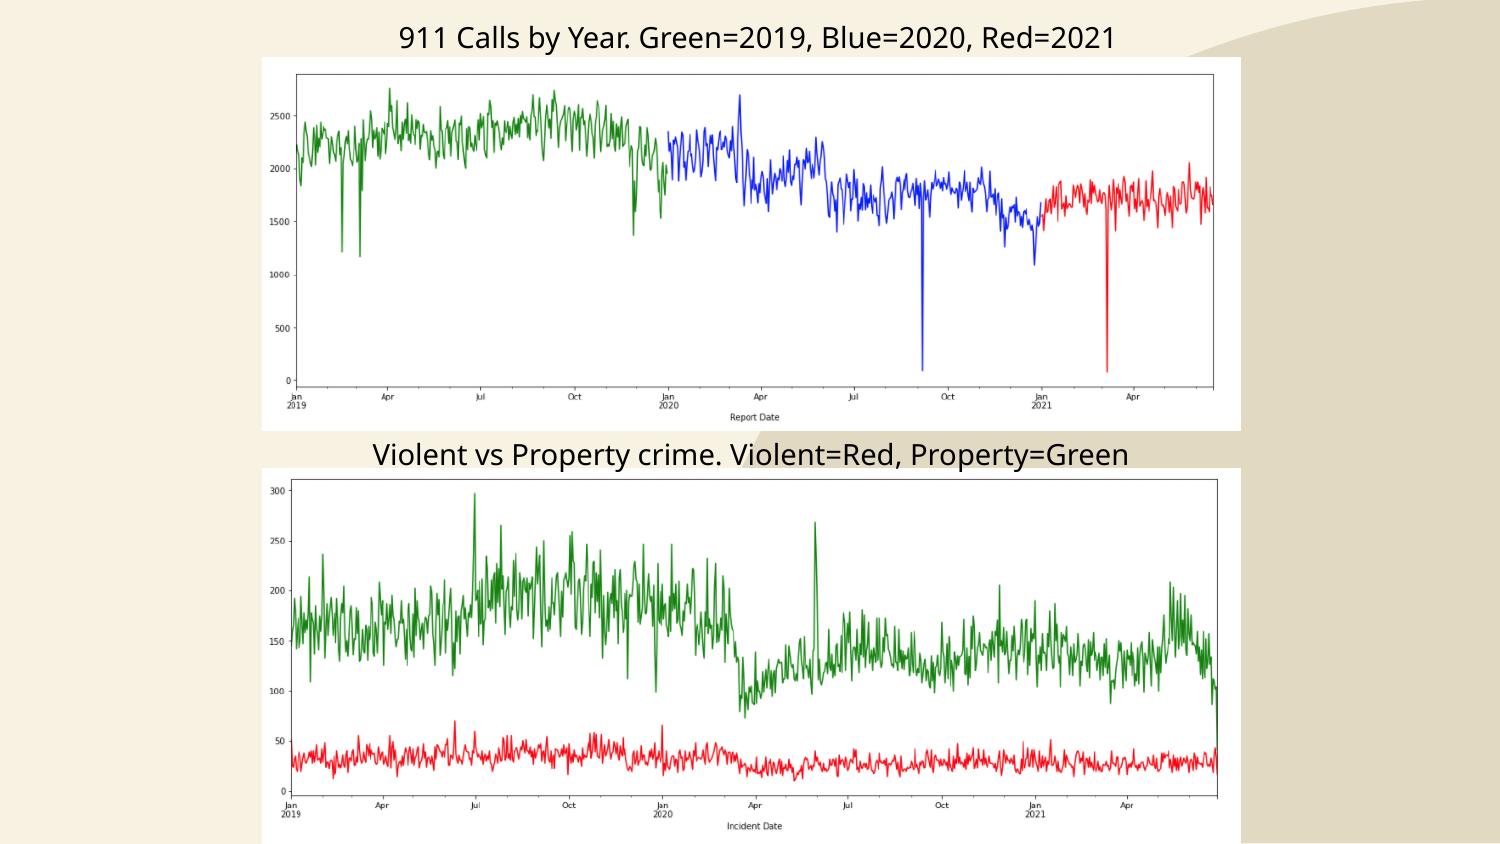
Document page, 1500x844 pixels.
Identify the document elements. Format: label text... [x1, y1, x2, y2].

text_box 911 Calls by Year. Green=2019, Blue=2020, Red=2021 [359, 4, 1158, 56]
picture [262, 468, 1241, 844]
text_box Violent vs Property crime. Violent=Red, Property=Green [288, 440, 1214, 466]
picture [262, 57, 1241, 432]
